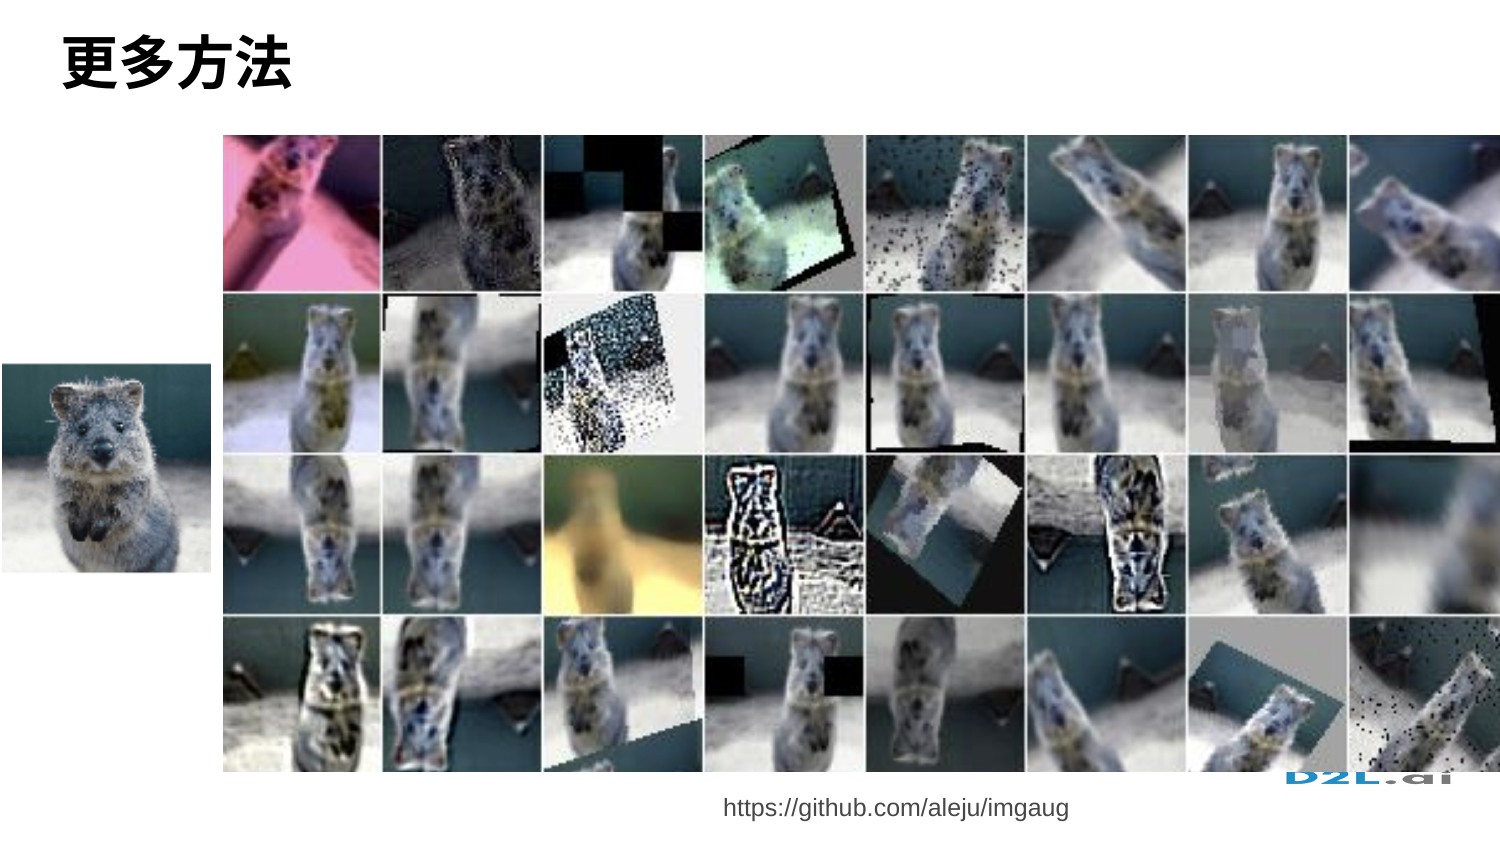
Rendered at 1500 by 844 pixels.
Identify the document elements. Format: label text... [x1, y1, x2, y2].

picture [223, 135, 1500, 806]
picture [1, 330, 211, 640]
title 更多方法 [52, 18, 1400, 109]
text_box https://github.com/aleju/imgaug [715, 784, 1079, 830]
